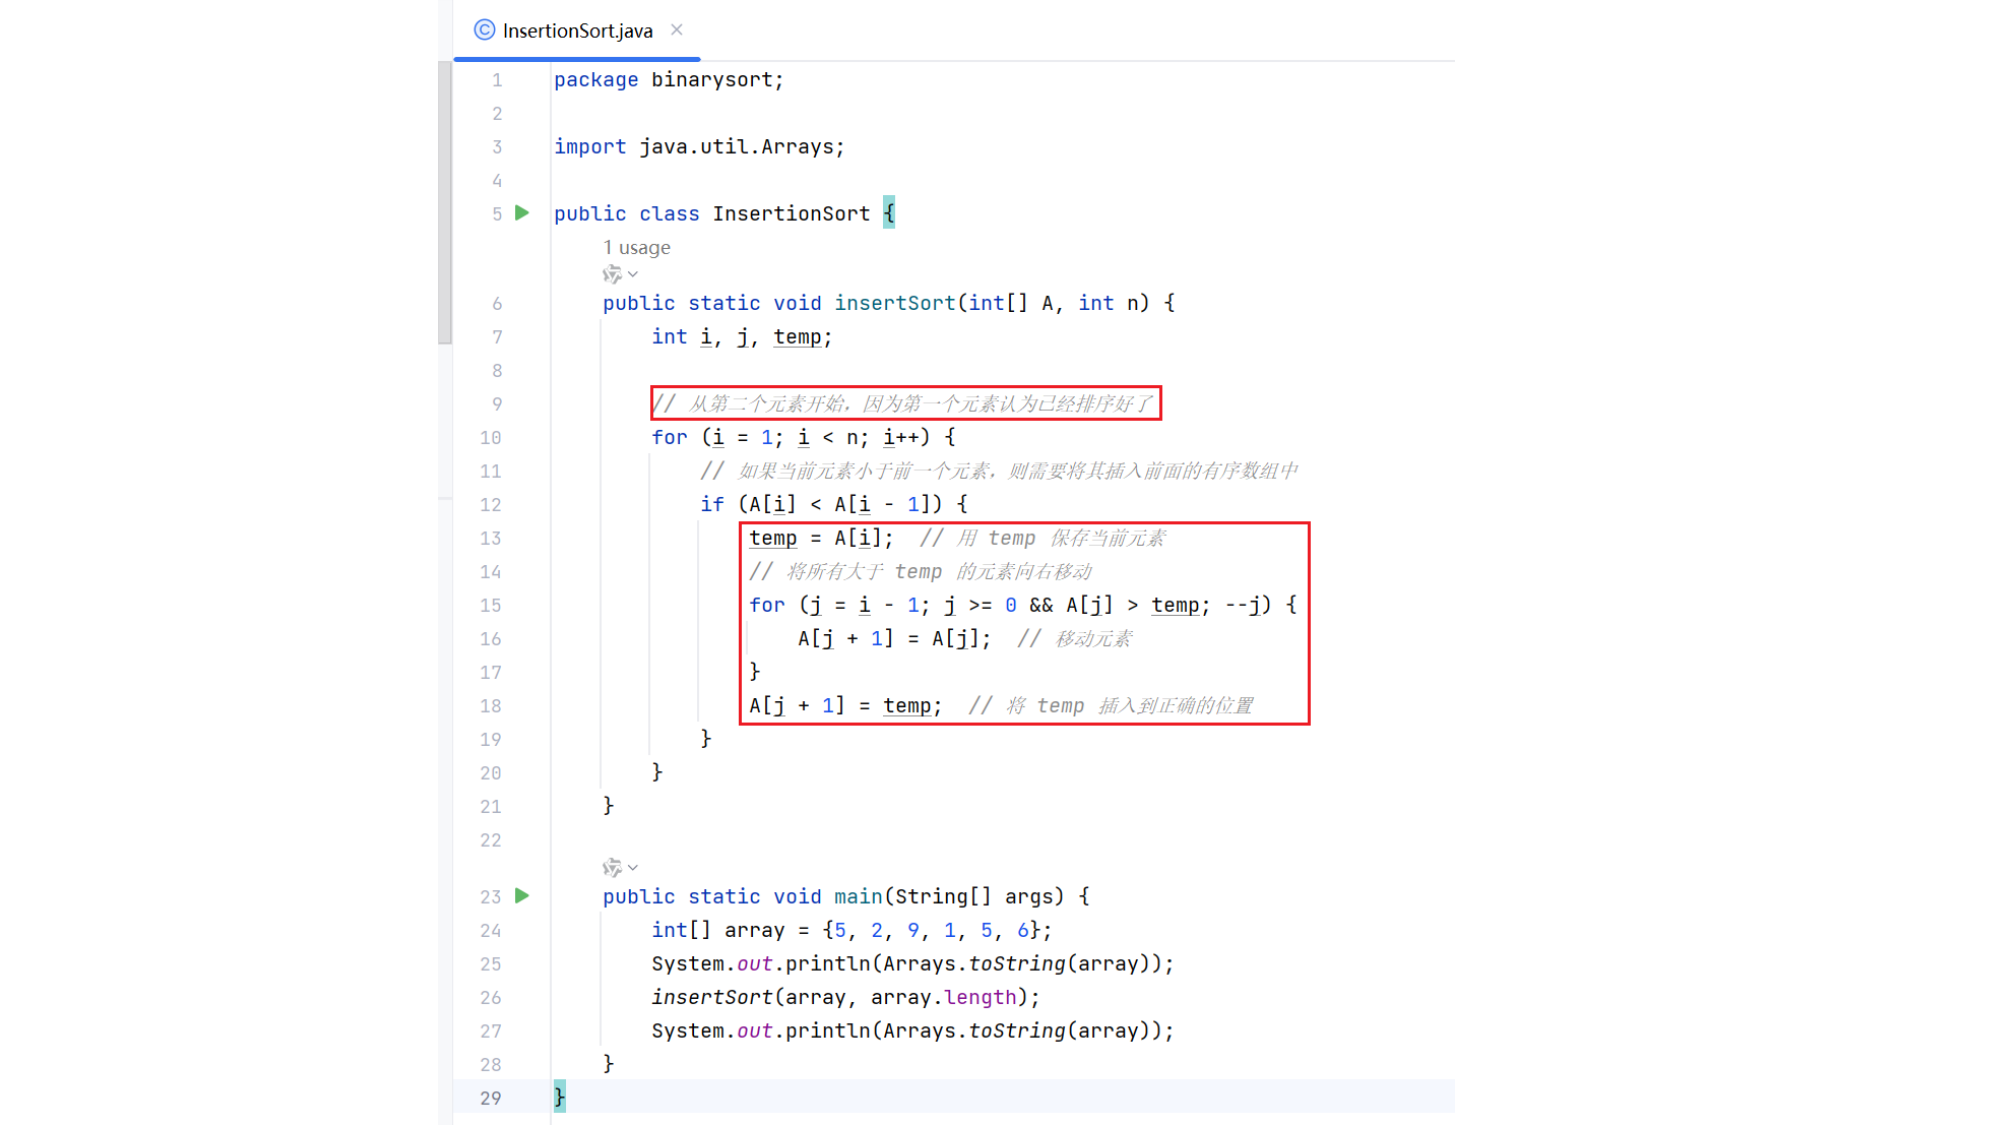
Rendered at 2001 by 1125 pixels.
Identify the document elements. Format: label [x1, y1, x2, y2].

picture [438, 0, 1455, 1125]
